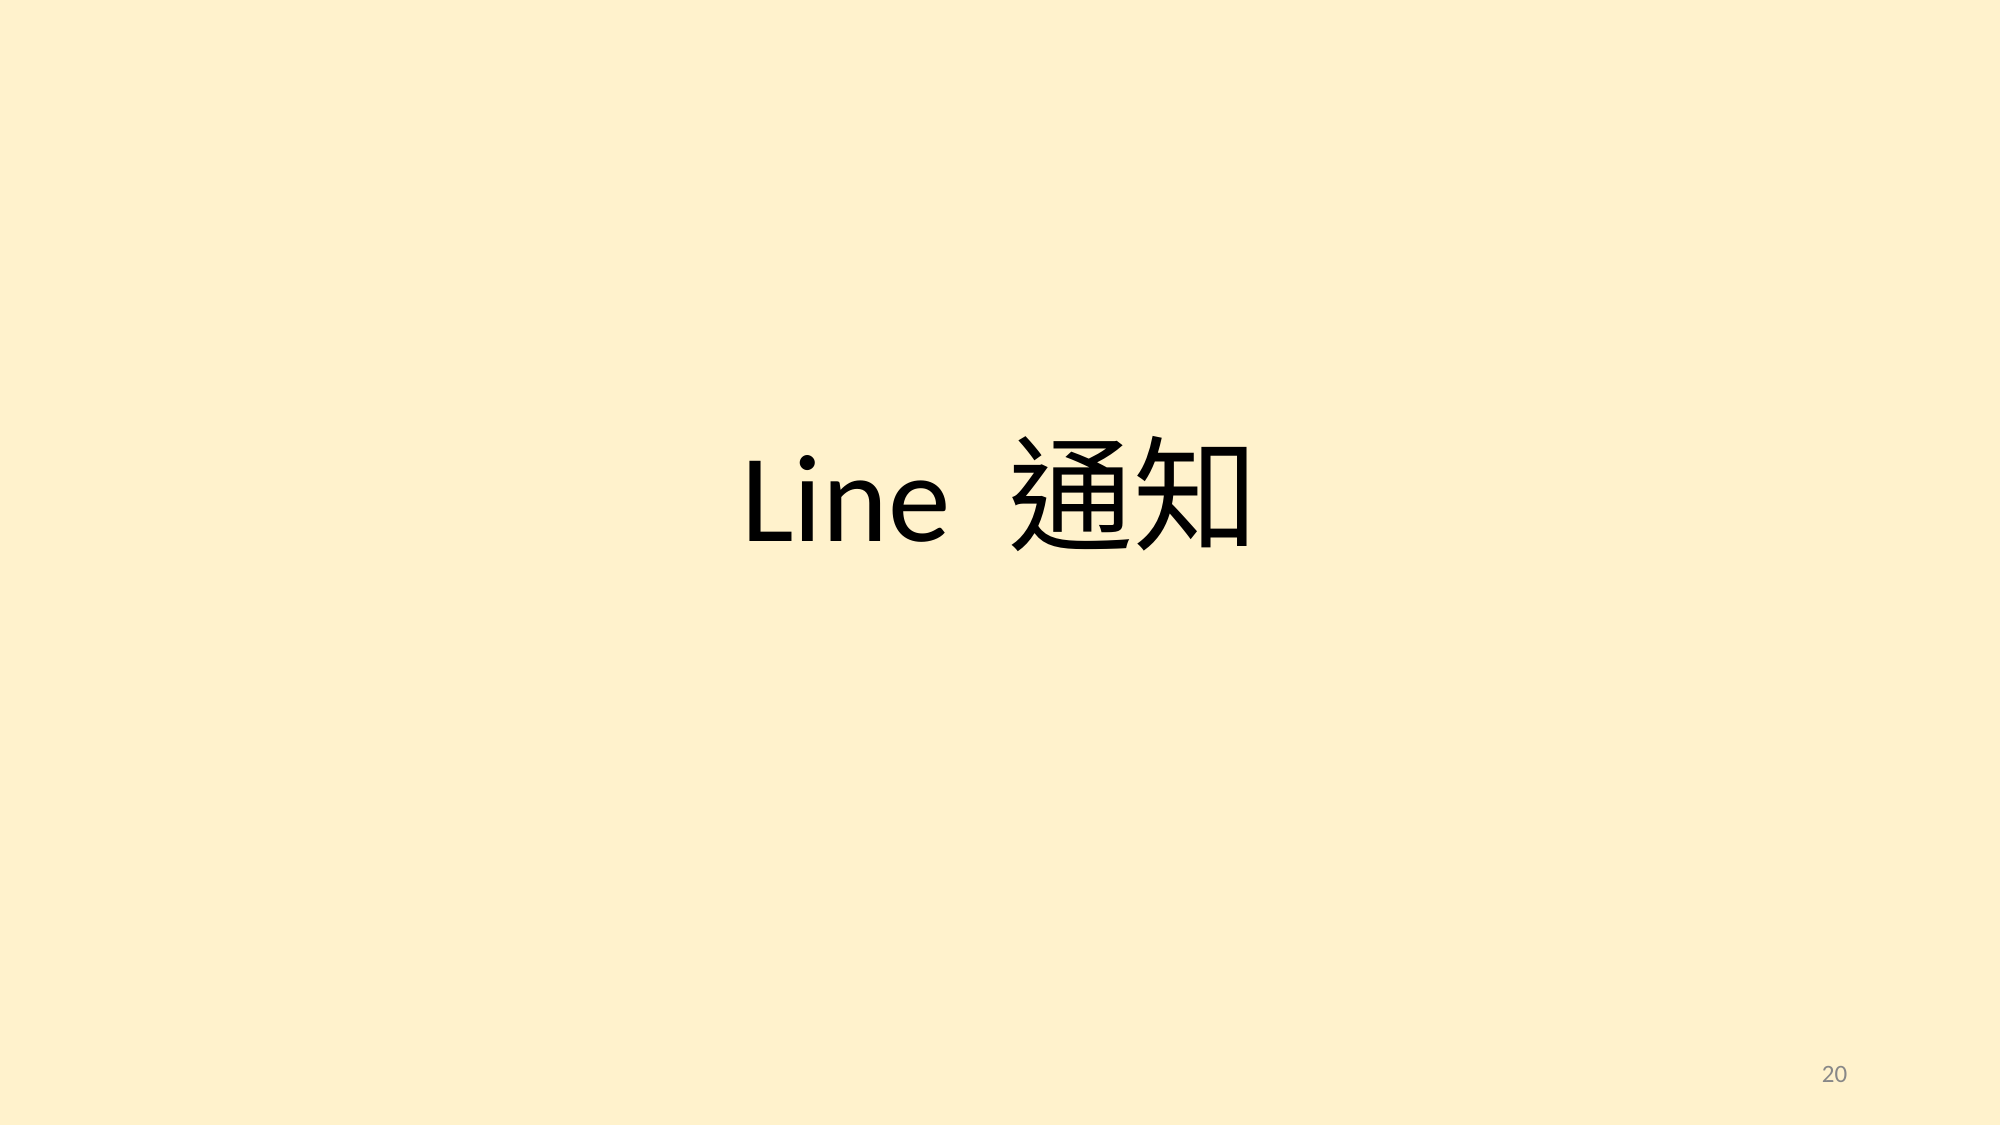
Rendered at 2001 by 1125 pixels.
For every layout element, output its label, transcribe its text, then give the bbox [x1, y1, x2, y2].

slide_number ‹#› [1412, 1042, 1863, 1103]
title Line 通知 [249, 184, 1750, 576]
